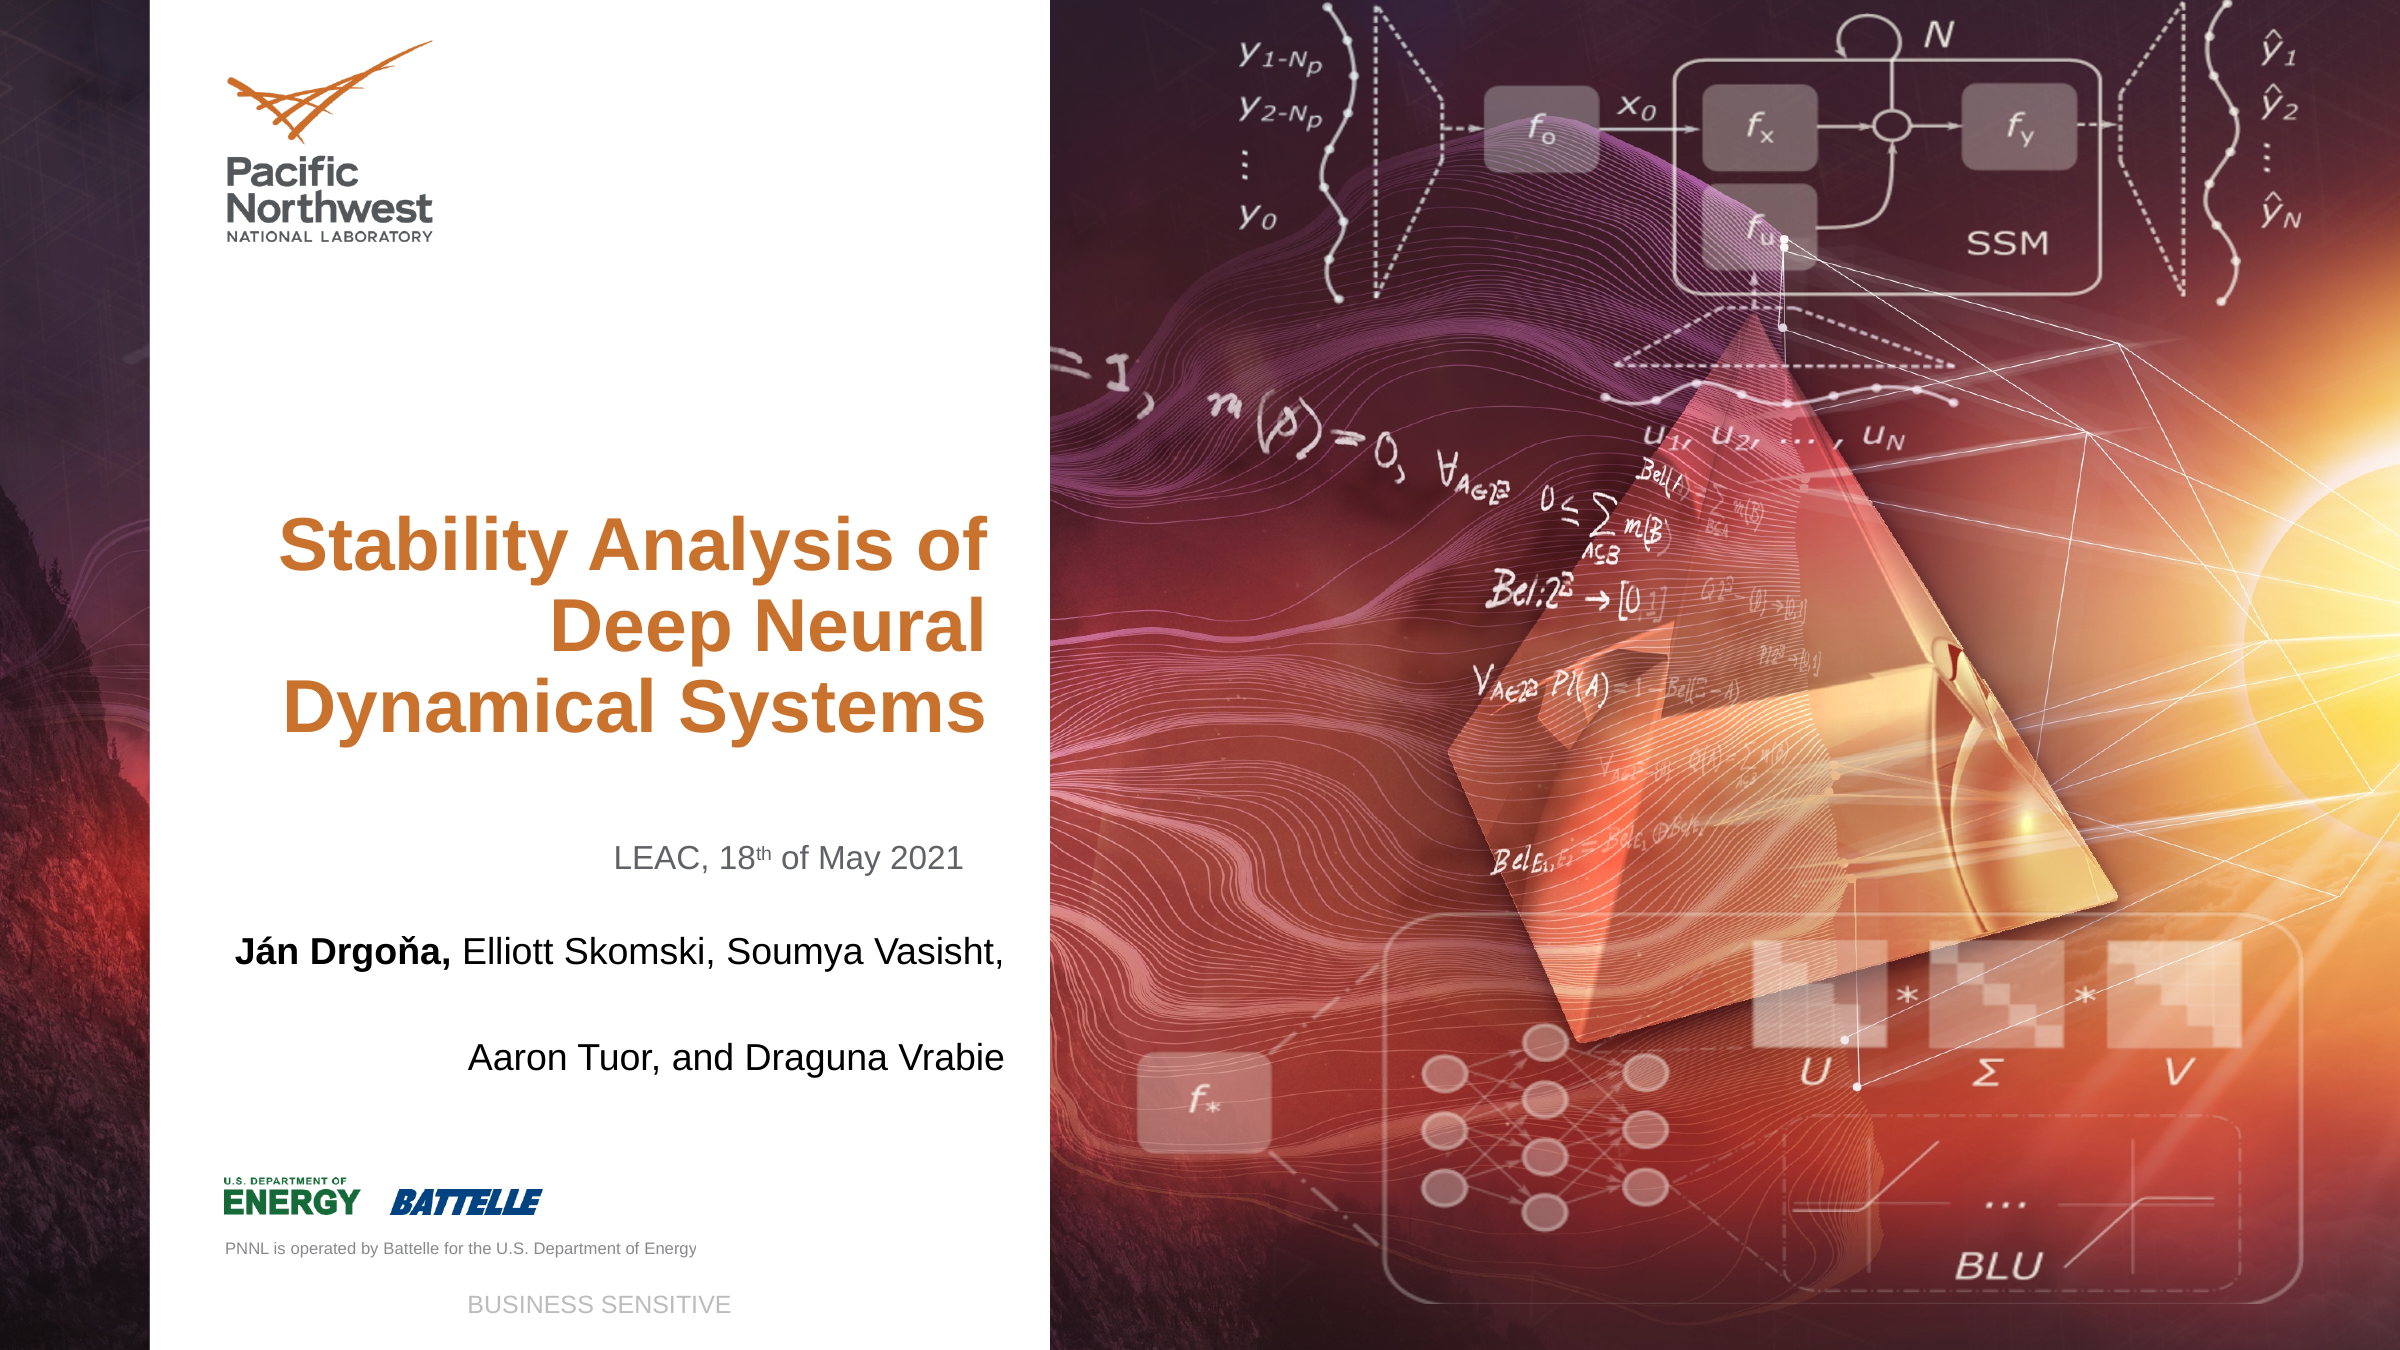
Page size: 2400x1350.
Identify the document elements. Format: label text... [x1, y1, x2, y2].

picture [225, 38, 435, 244]
picture [389, 1189, 543, 1215]
picture [224, 1177, 361, 1215]
footer BUSINESS SENSITIVE [195, 1268, 1005, 1340]
picture [0, 0, 149, 1350]
picture [1050, 0, 2400, 1350]
text_box LEAC, 18th of May 2021 [214, 841, 965, 887]
list Ján Drgoňa, Elliott Skomski, Soumya Vasisht, Aaron Tuor, and Draguna Vrabie [224, 931, 1005, 970]
title Stability Analysis of Deep Neural Dynamical Systems [163, 323, 988, 749]
